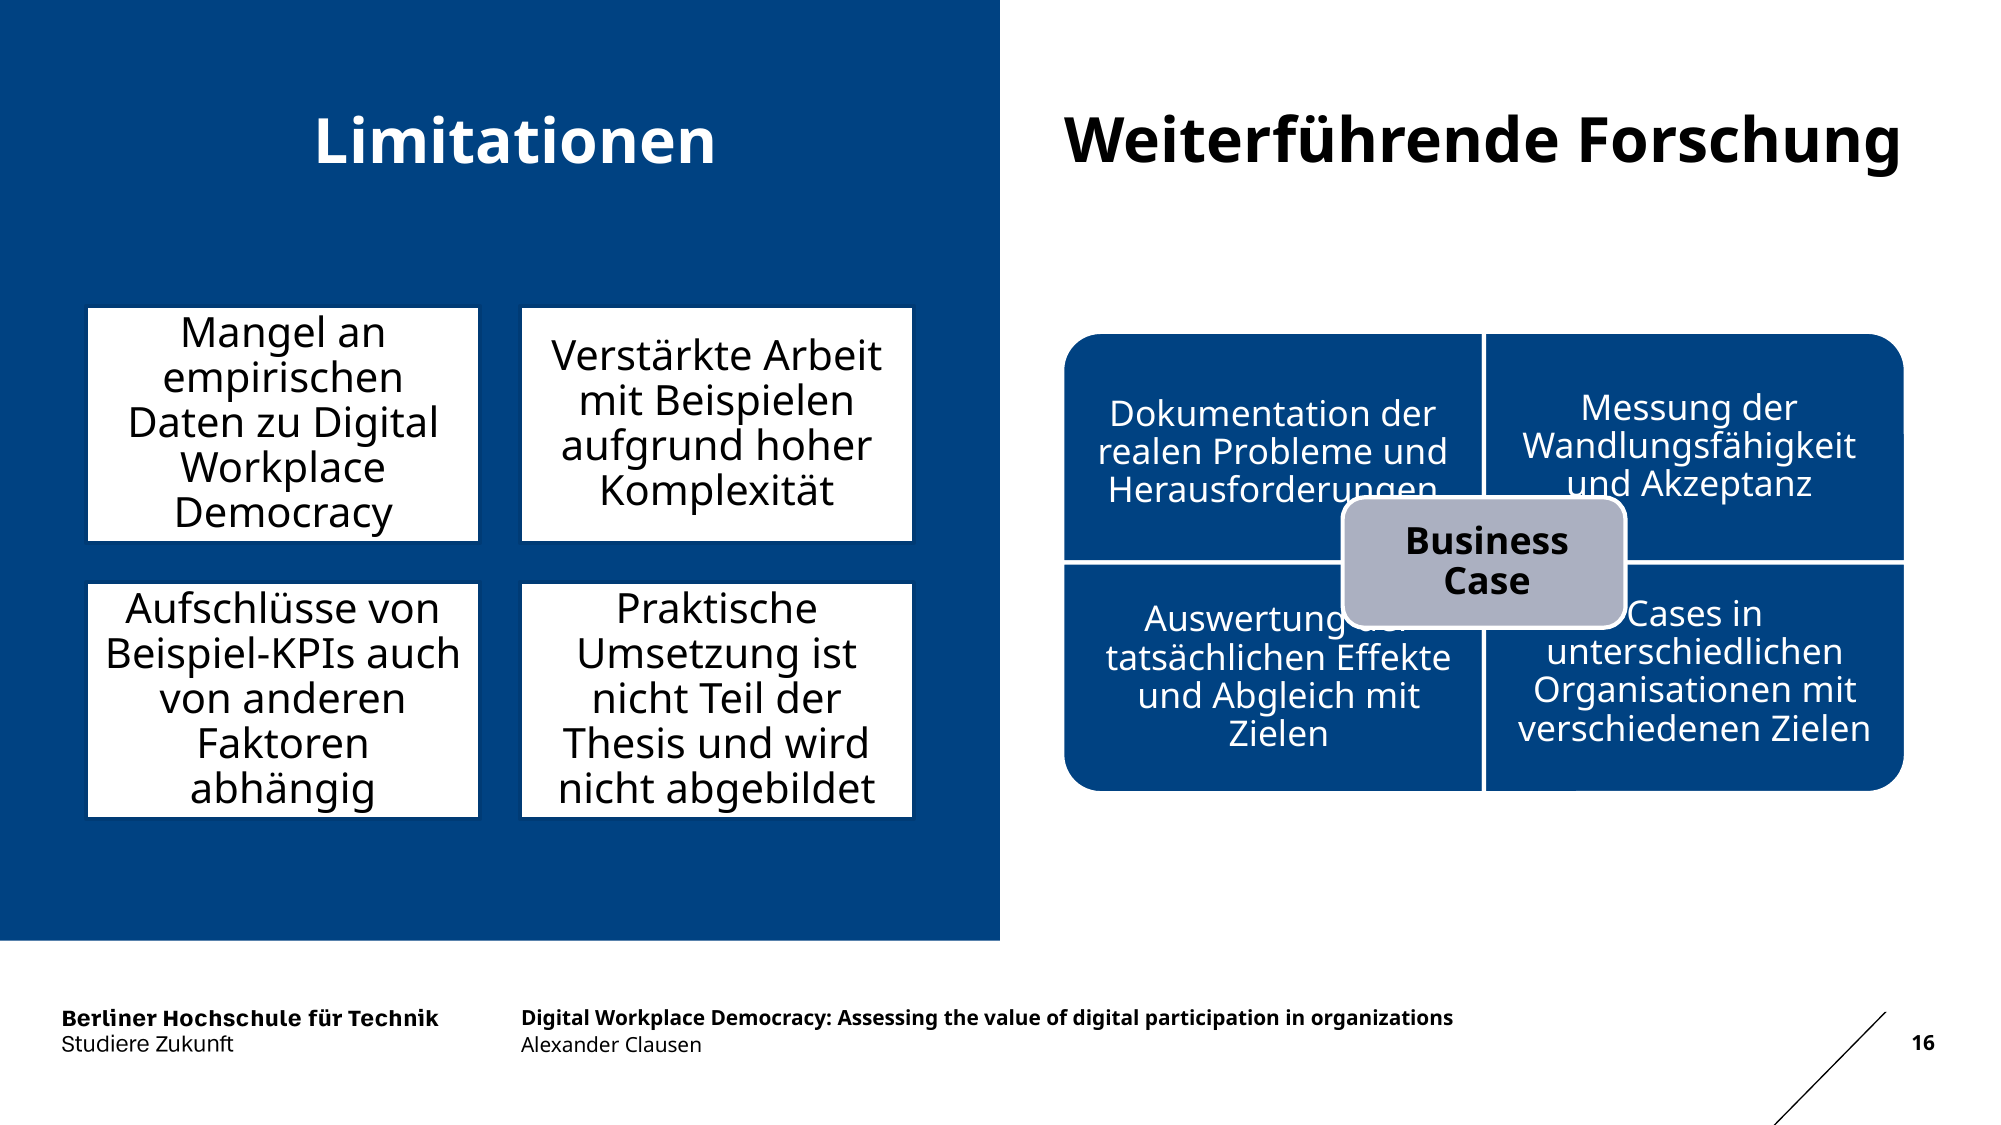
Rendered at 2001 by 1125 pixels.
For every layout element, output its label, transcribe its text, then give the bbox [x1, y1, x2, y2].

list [85, 277, 915, 848]
text_box [0, 0, 1002, 943]
slide_number Alexander Clausen [520, 1032, 1476, 1057]
picture [58, 1007, 443, 1055]
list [1061, 331, 1907, 794]
title Limitationen [62, 100, 970, 177]
footer Digital Workplace Democracy: Assessing the value of digital participation in organizations [520, 1006, 1476, 1032]
text_box Weiterführende Forschung [1030, 100, 1938, 176]
slide_number 16 [1851, 1031, 1935, 1057]
